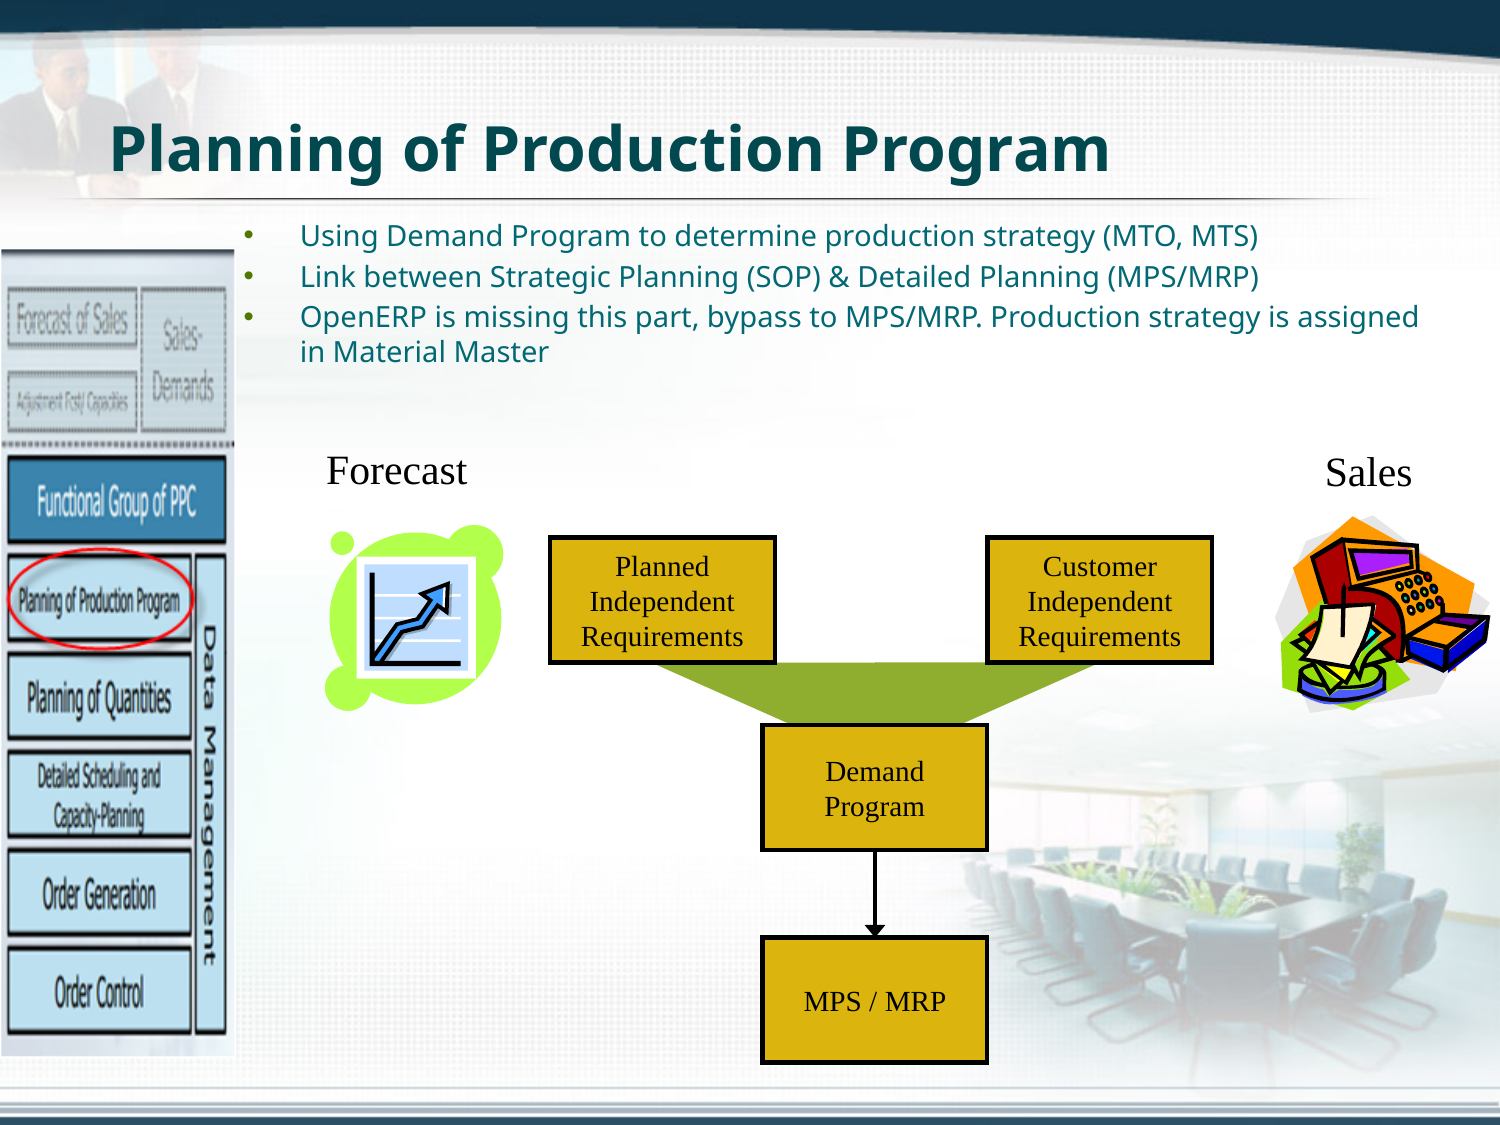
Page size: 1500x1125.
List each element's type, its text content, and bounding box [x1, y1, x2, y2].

text_box MPS / MRP [762, 937, 988, 1063]
text_box Forecast [265, 435, 528, 500]
text_box Sales [1237, 437, 1500, 503]
title Planning of Production Program [93, 96, 1382, 197]
text_box [652, 662, 875, 725]
picture [0, 0, 1500, 1125]
list Using Demand Program to determine production strategy (MTO, MTS) Link between Strategic Planning (SOP) & Detailed Planning (MPS/MRP) OpenERP is missing this part, bypass to MPS/MRP. Production strategy is assigned in Material Master [228, 209, 1451, 477]
text_box Customer Independent Requirements [987, 537, 1213, 663]
text_box Planned Independent Requirements [549, 537, 775, 663]
text_box [875, 662, 1099, 725]
text_box Demand Program [762, 725, 988, 850]
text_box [324, 524, 504, 712]
